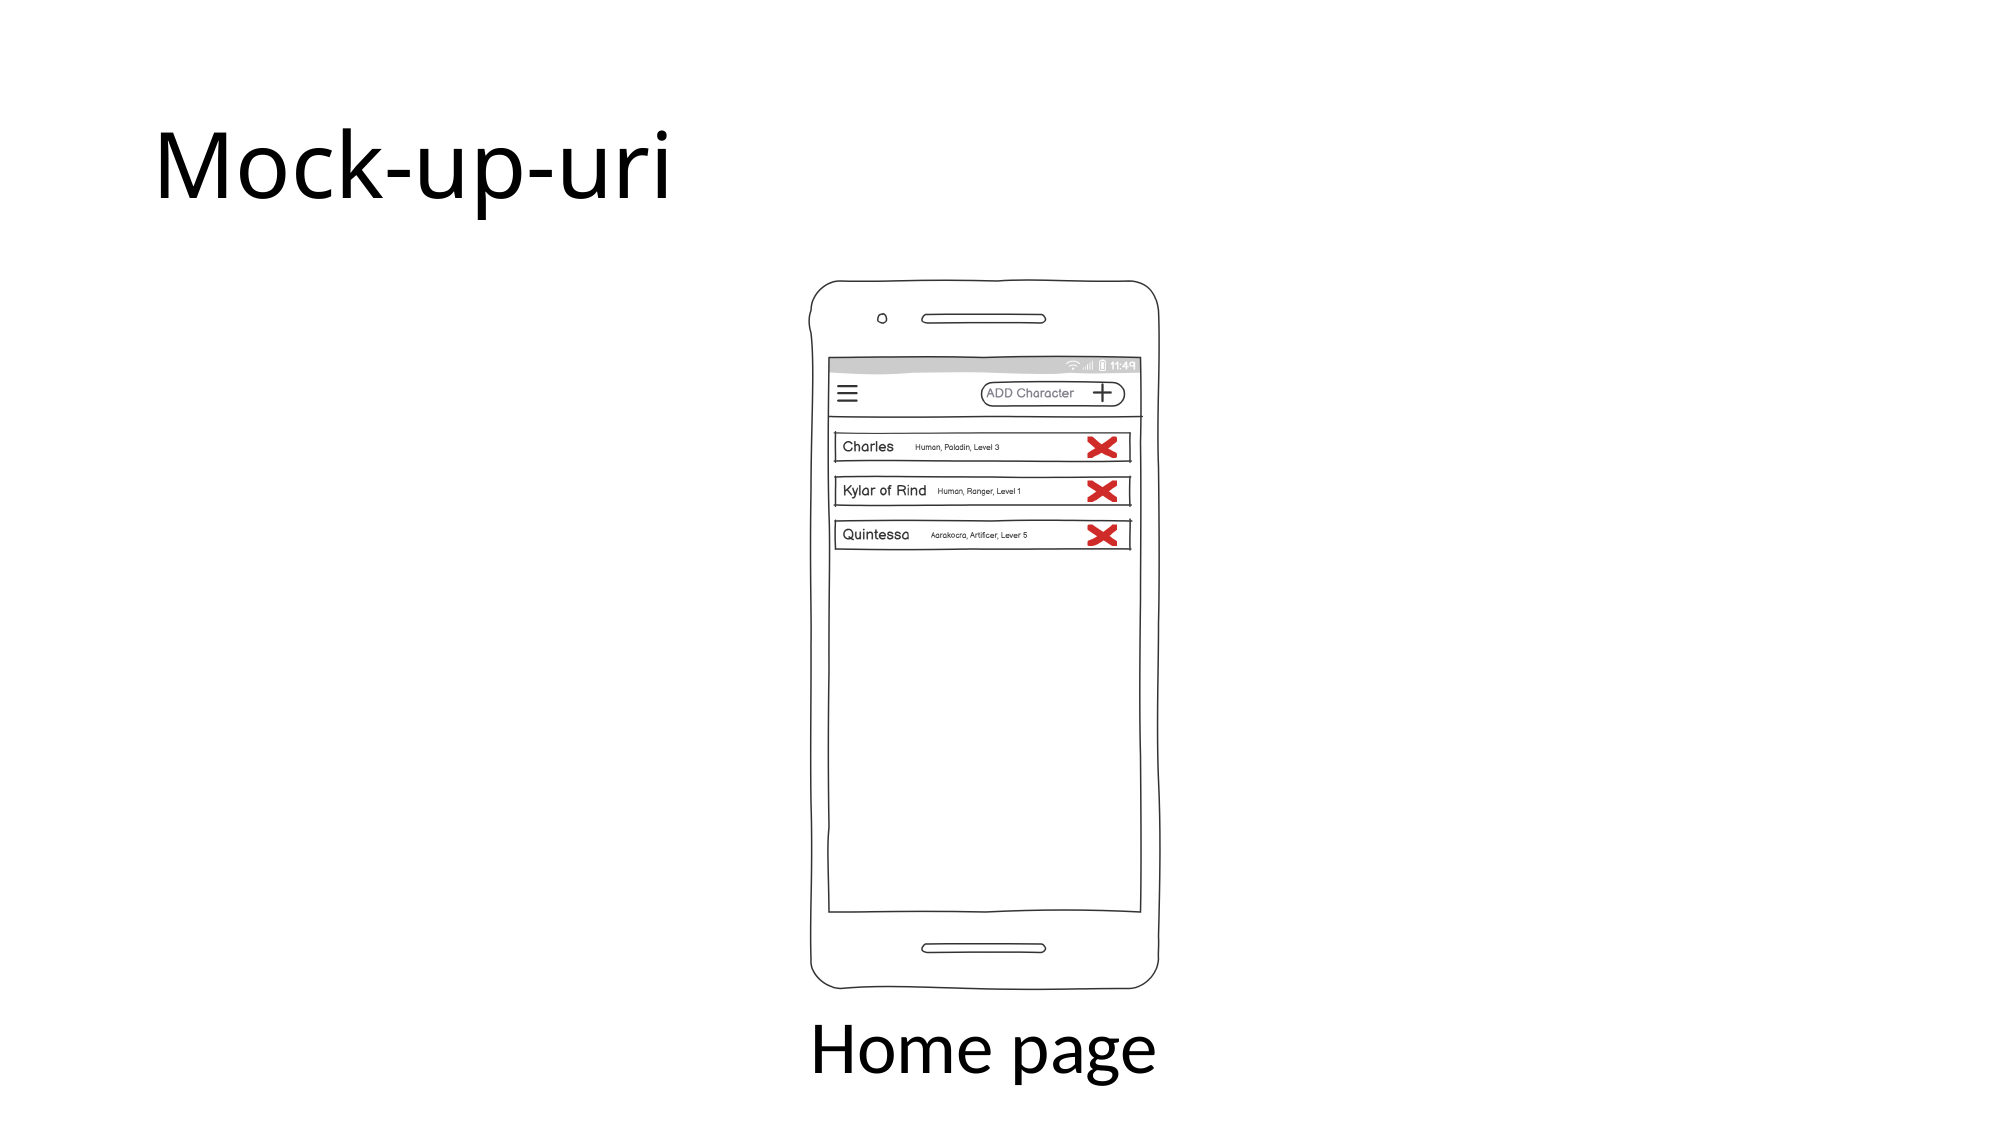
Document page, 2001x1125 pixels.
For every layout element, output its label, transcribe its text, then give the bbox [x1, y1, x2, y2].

title Mock-up-uri [137, 59, 1863, 278]
text_box Home page [792, 991, 1177, 1096]
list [807, 277, 1162, 992]
